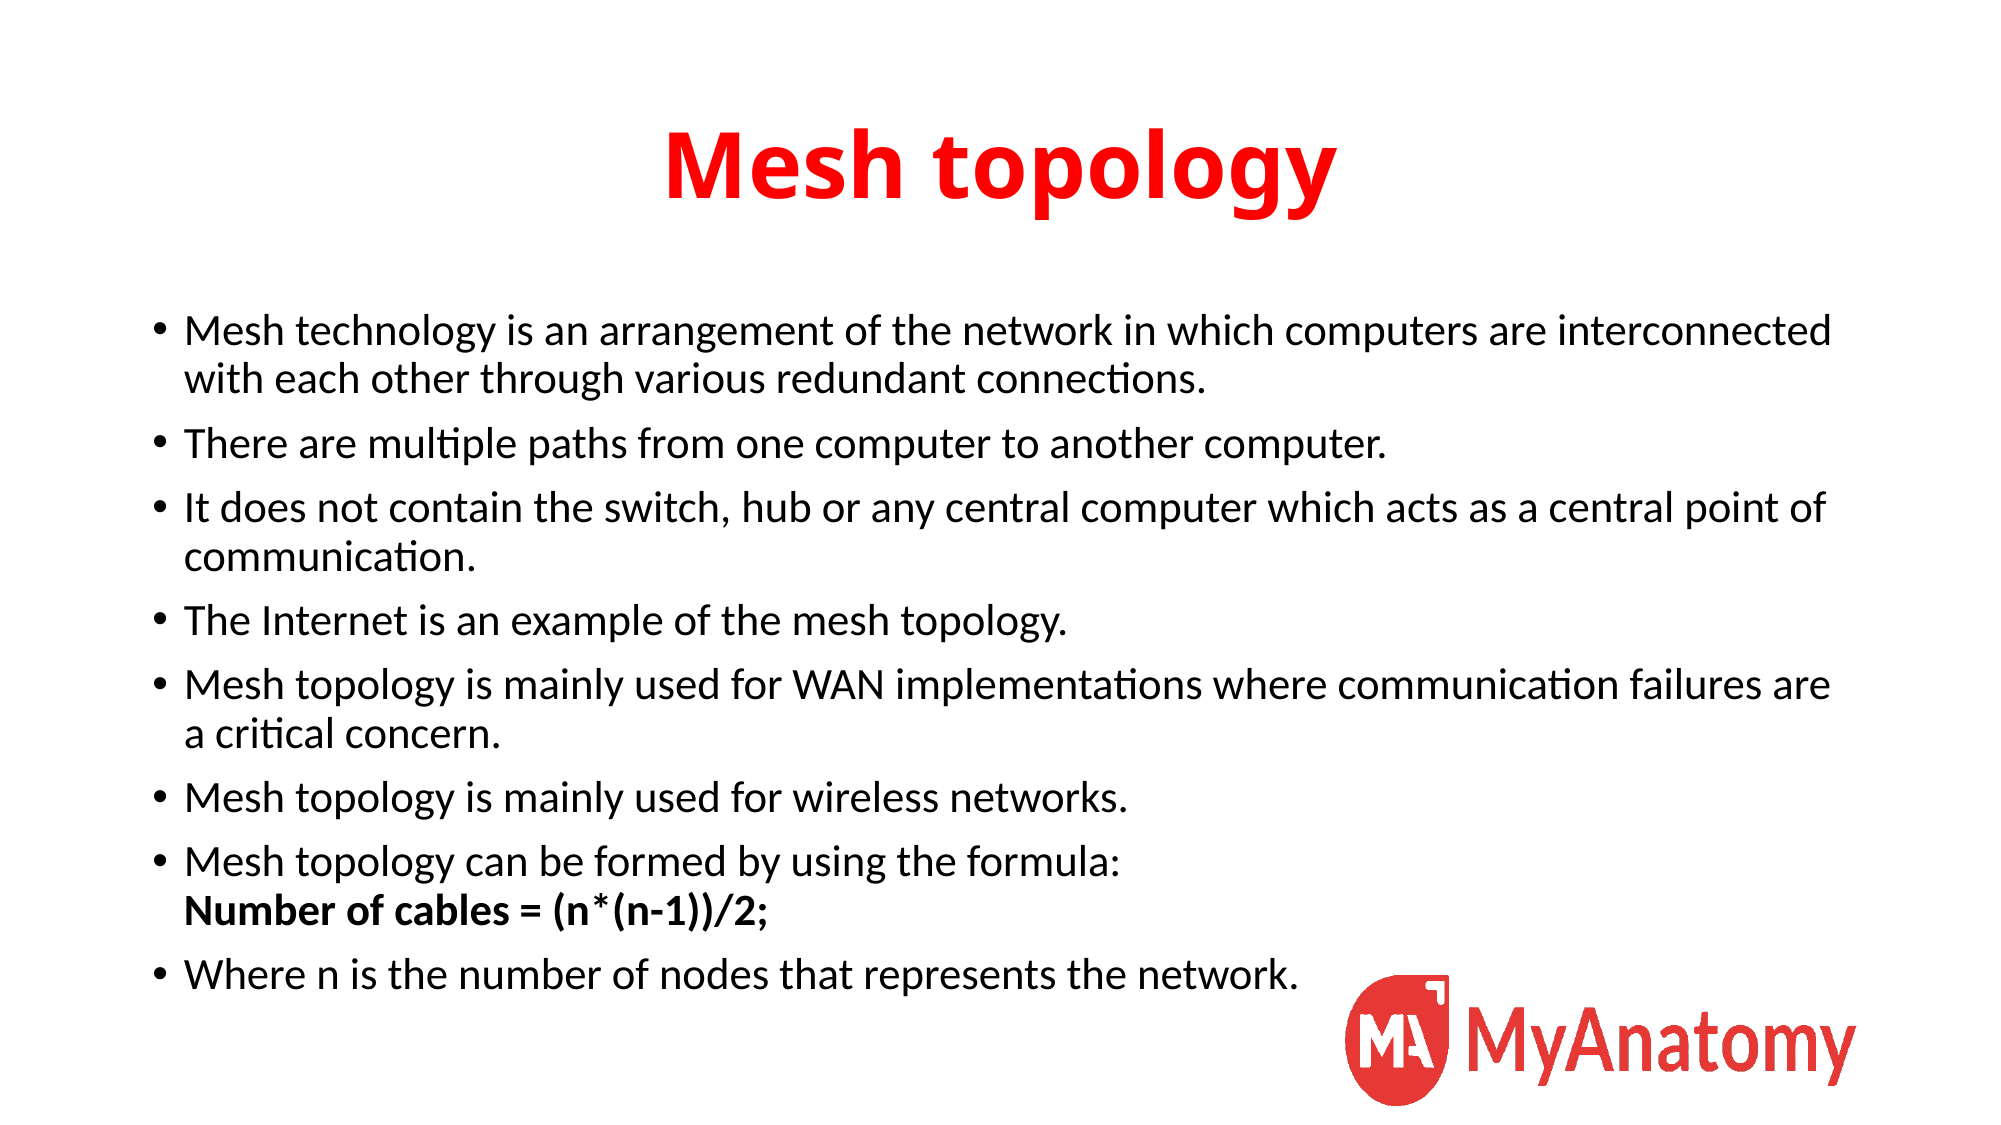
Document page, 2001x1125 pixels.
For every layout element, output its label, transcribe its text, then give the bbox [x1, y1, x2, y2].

picture [1337, 1014, 1863, 1125]
list Mesh technology is an arrangement of the network in which computers are interconnected with each other through various redundant connections. There are multiple paths from one computer to another computer. It does not contain the switch, hub or any central computer which acts as a central point of communication. The Internet is an example of the mesh topology. Mesh topology is mainly used for WAN implementations where communication failures are a critical concern. Mesh topology is mainly used for wireless networks. Mesh topology can be formed by using the formula: Number of cables = (n*(n-1))/2; Where n is the number of nodes that represents the network. [137, 299, 1863, 1014]
title Mesh topology [137, 59, 1863, 278]
